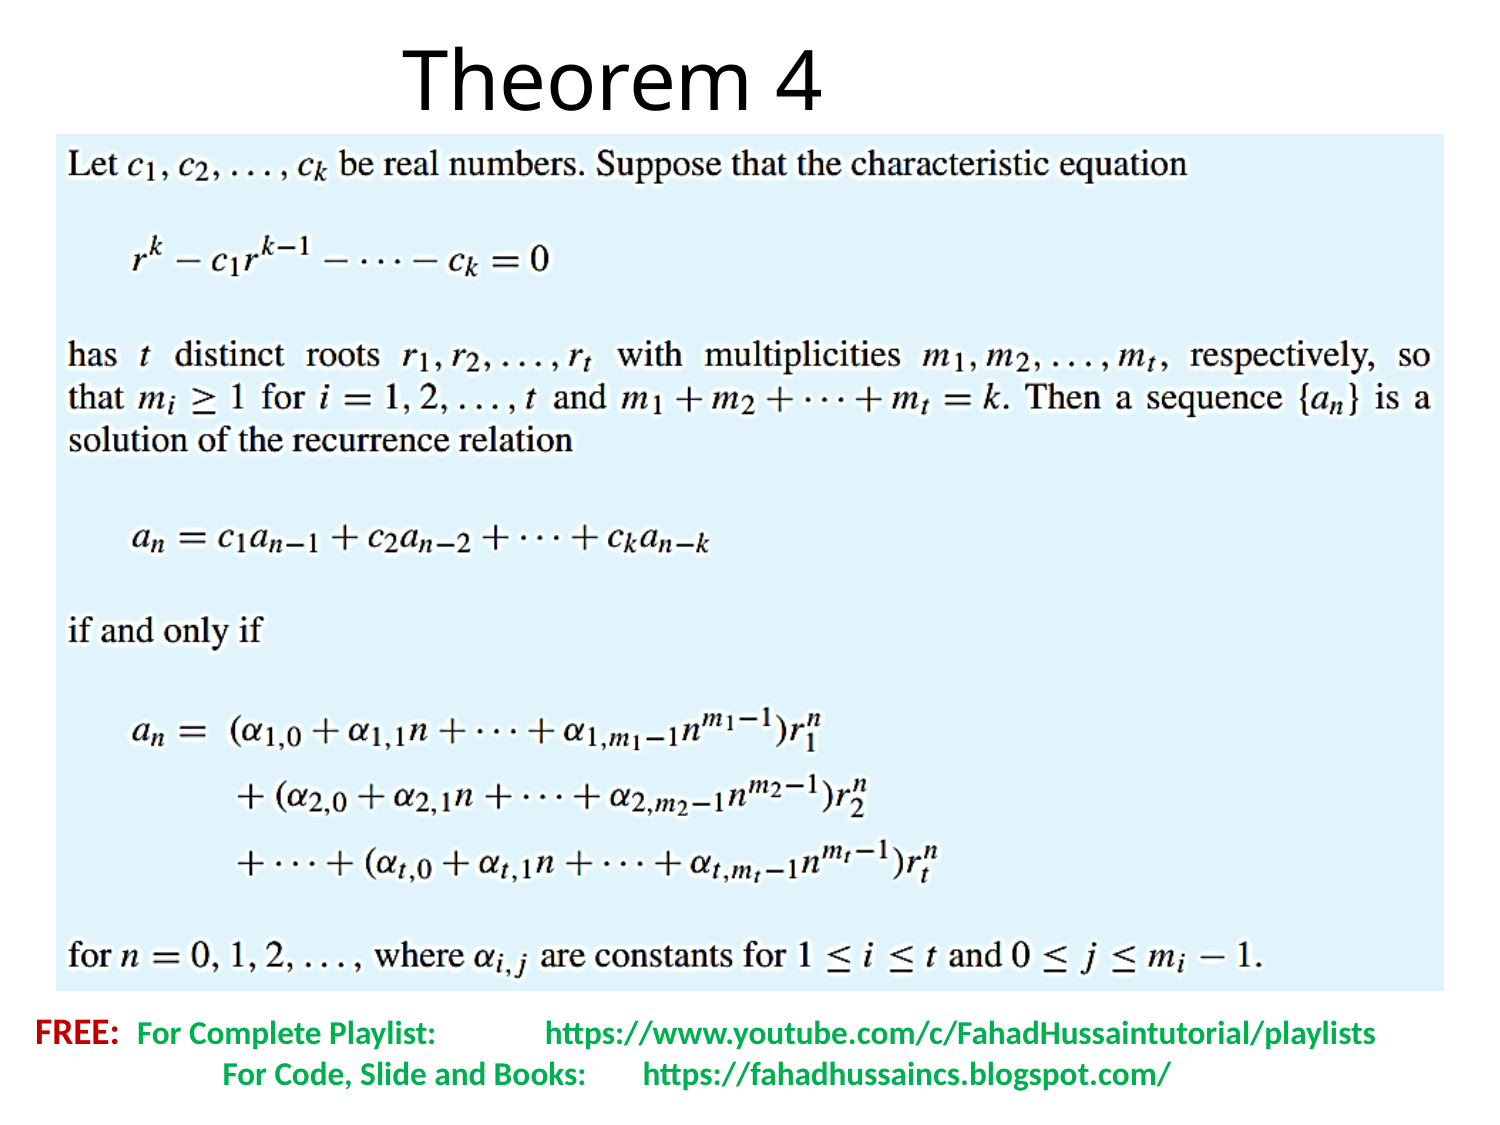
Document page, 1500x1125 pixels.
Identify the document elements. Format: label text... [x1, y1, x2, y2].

title Theorem 4 [399, 0, 1027, 134]
text_box FREE: For Complete Playlist: https://www.youtube.com/c/FahadHussaintutorial/playlists For Code, Slide and Books: https://fahadhussaincs.blogspot.com/ [20, 999, 1480, 1100]
picture [56, 134, 1444, 991]
